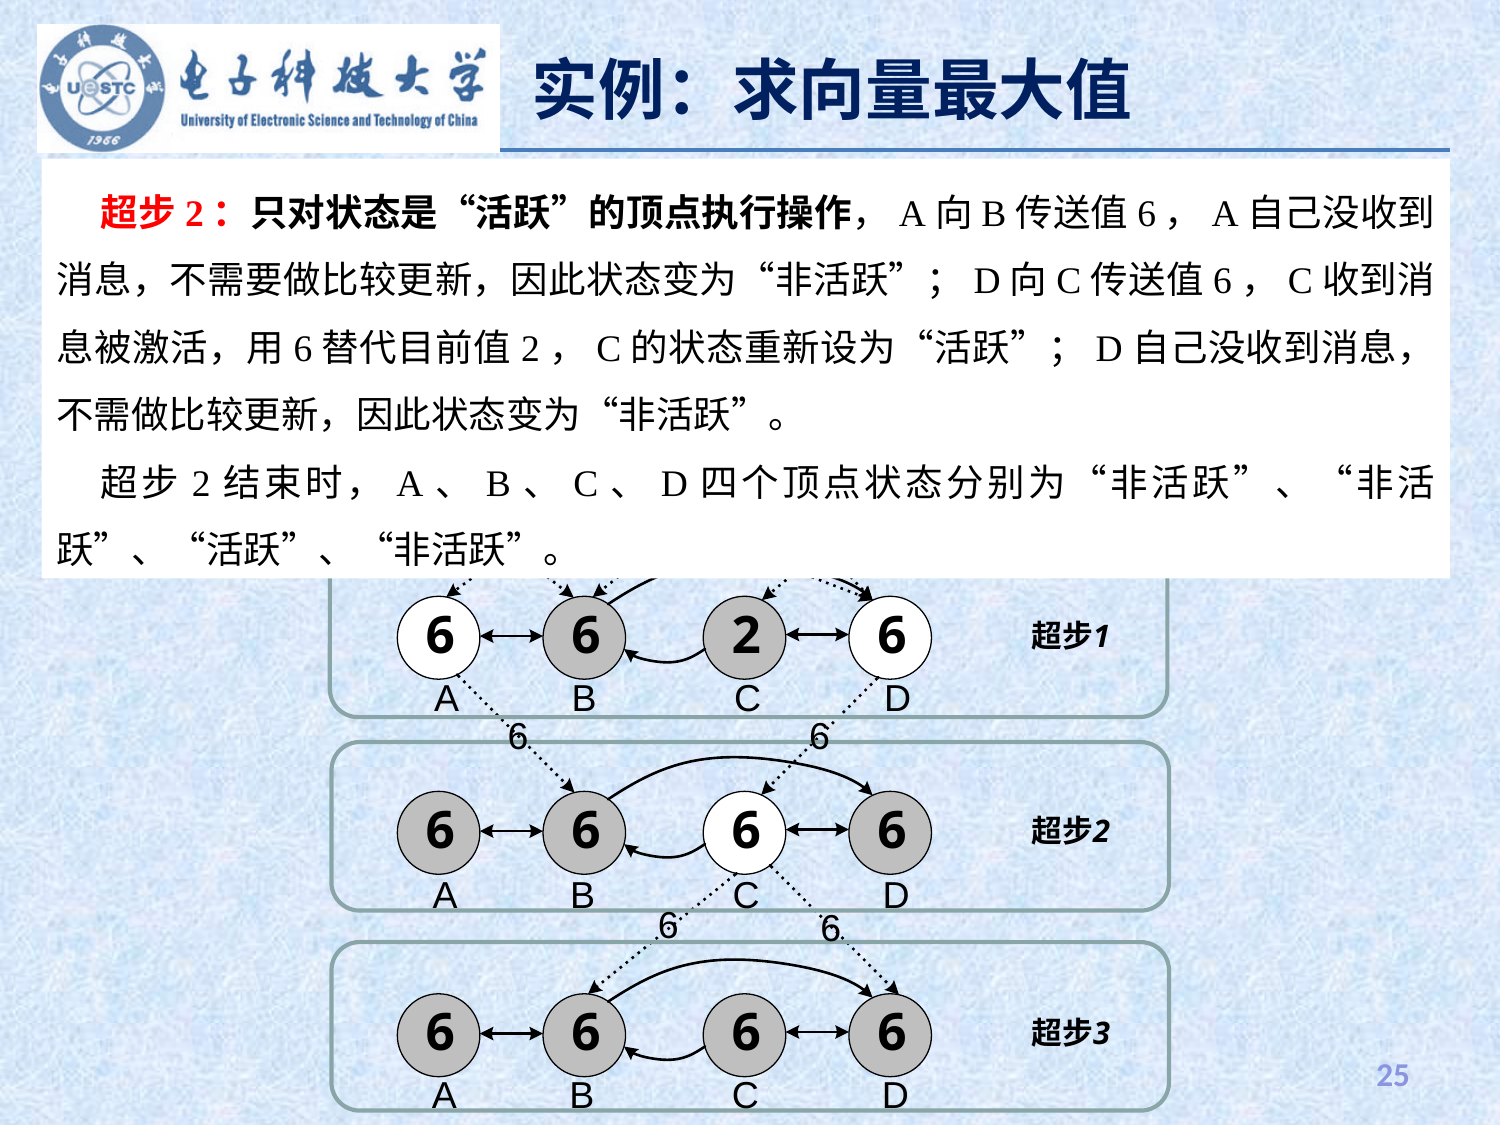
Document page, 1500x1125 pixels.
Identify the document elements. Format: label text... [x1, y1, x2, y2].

picture [0, 0, 1500, 1125]
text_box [99, 329, 1180, 1125]
text_box 实例：求向量最大值 [517, 40, 1430, 136]
text_box 超步2：只对状态是“活跃”的顶点执行操作，A向B传送值6，A自己没收到消息，不需要做比较更新，因此状态变为“非活跃”；D向C传送值6，C收到消息被激活，用6替代目前值2，C的状态重新设为“活跃”；D自己没收到消息，不需做比较更新，因此状态变为“非活跃”。 超步2结束时，A、B、C、D四个顶点状态分别为“非活跃”、“非活跃”、“活跃”、“非活跃”。 [41, 158, 1450, 579]
slide_number 25 [1184, 1042, 1425, 1103]
